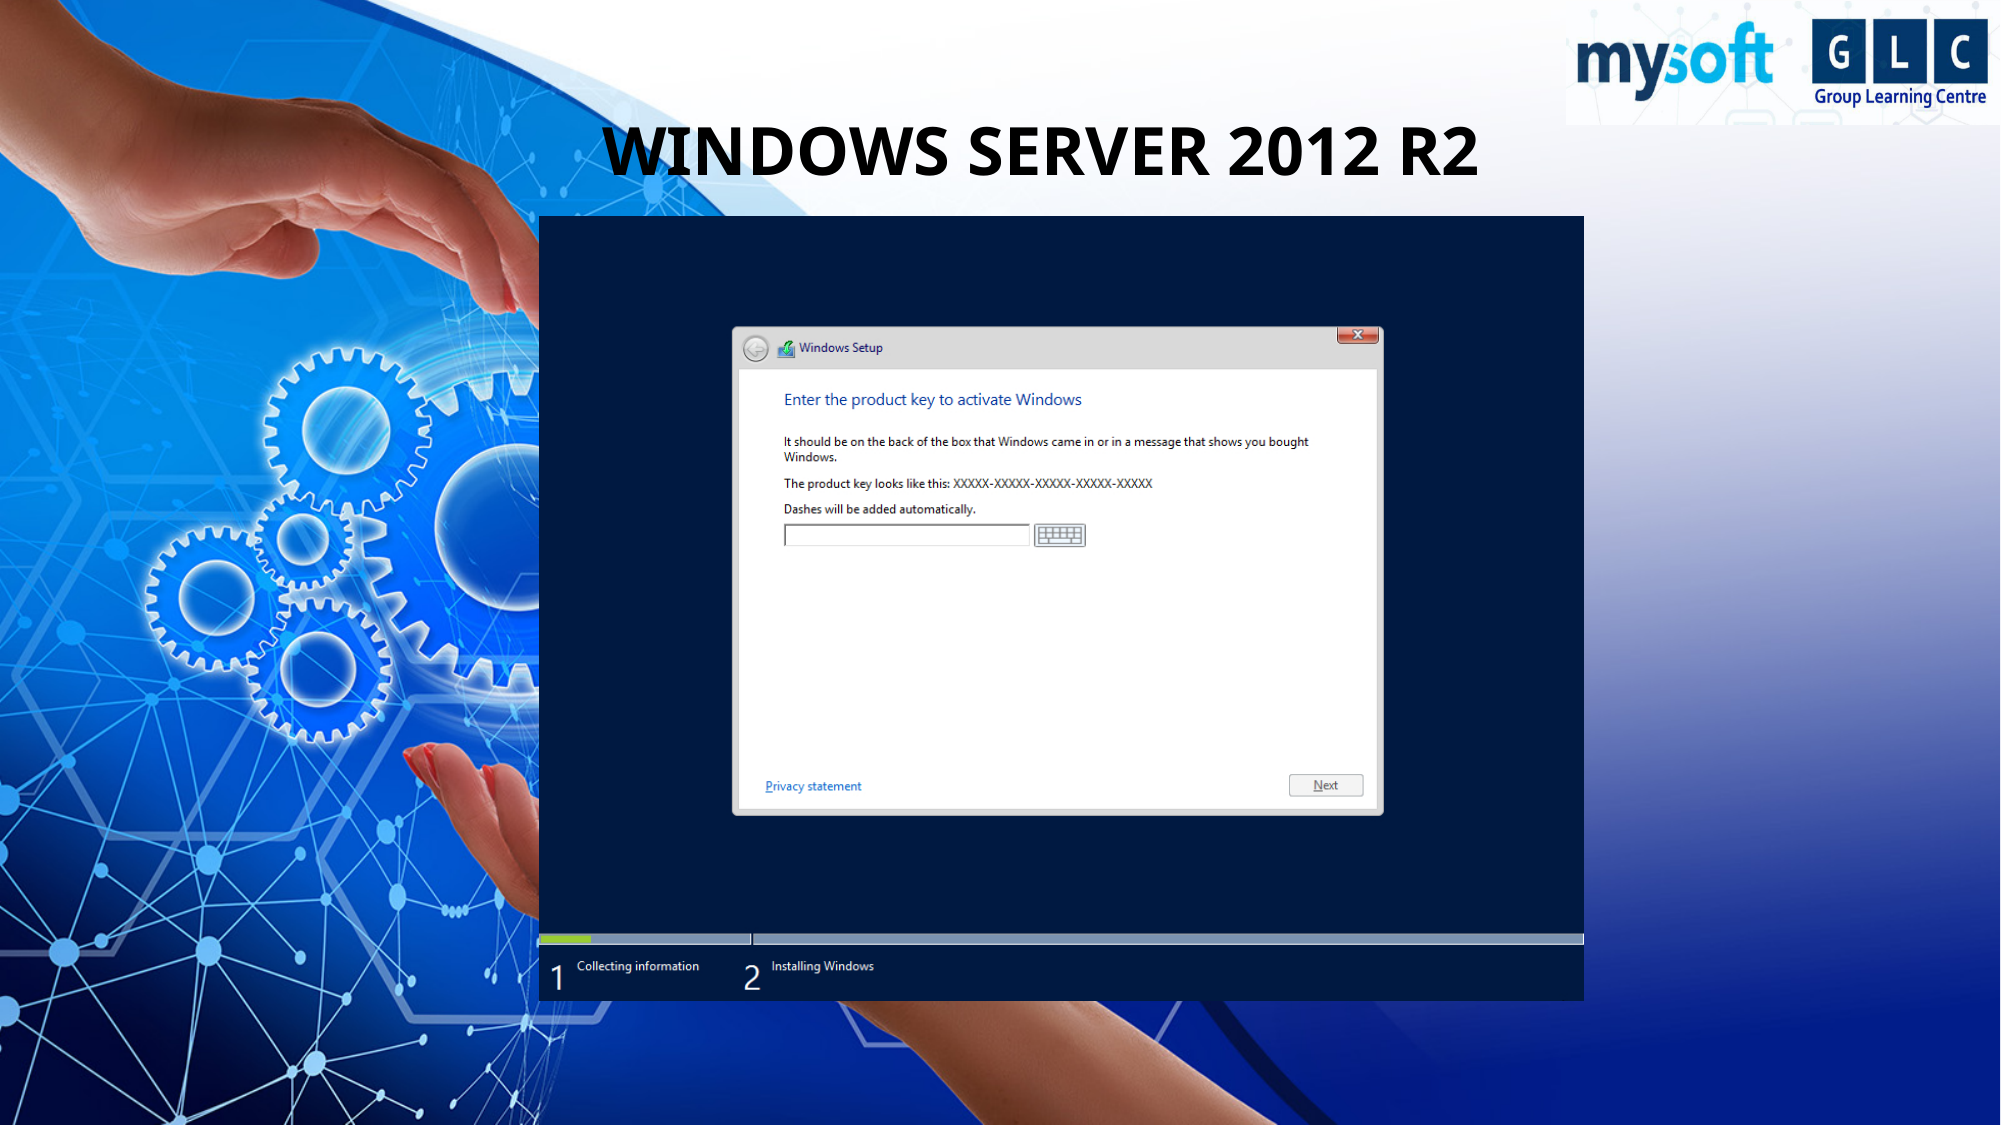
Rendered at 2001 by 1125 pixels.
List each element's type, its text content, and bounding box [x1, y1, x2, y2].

picture [0, 0, 2001, 1125]
text_box WINDOWS SERVER 2012 R2 [161, 101, 1923, 197]
